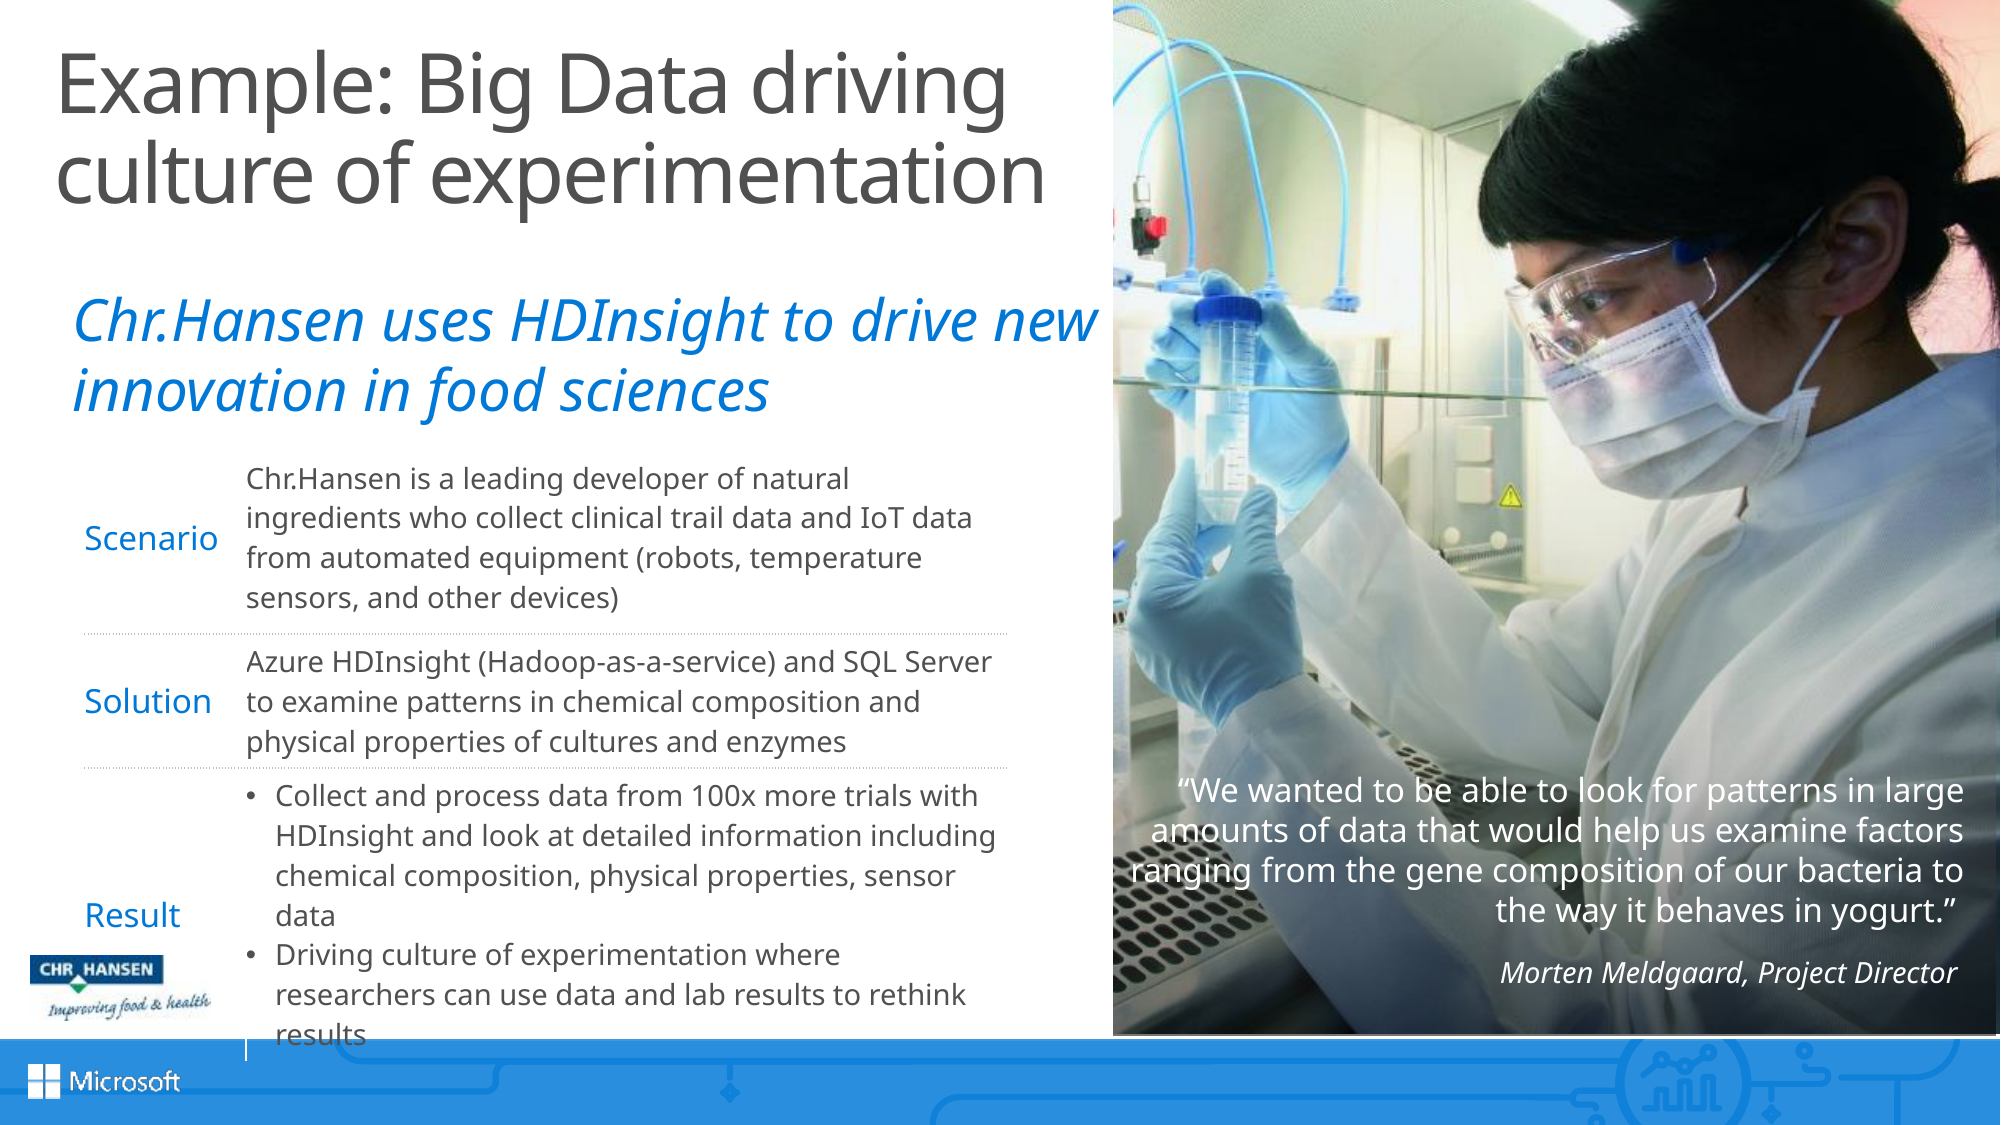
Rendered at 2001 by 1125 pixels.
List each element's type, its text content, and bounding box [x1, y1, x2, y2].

table_header Scenario [84, 441, 245, 634]
table_cell Collect and process data from 100x more trials with HDInsight and look at detailed information including chemical composition, physical properties, sensor data Driving culture of experimentation where researchers can use data and lab results to rethink results [247, 768, 1007, 1061]
table_cell Result [84, 768, 245, 1061]
list Chr.Hansen uses HDInsight to drive new innovation in food sciences [72, 283, 1112, 425]
picture [30, 955, 212, 1021]
table_cell Azure HDInsight (Hadoop-as-a-service) and SQL Server to examine patterns in chemical composition and physical properties of cultures and enzymes [247, 634, 1007, 768]
table_cell Solution [84, 634, 245, 768]
title Example: Big Data driving culture of experimentation [30, 26, 1082, 175]
picture [1112, 0, 2000, 1034]
table_header Chr.Hansen is a leading developer of natural ingredients who collect clinical trail data and IoT data from automated equipment (robots, temperature sensors, and other devices) [247, 441, 1007, 634]
